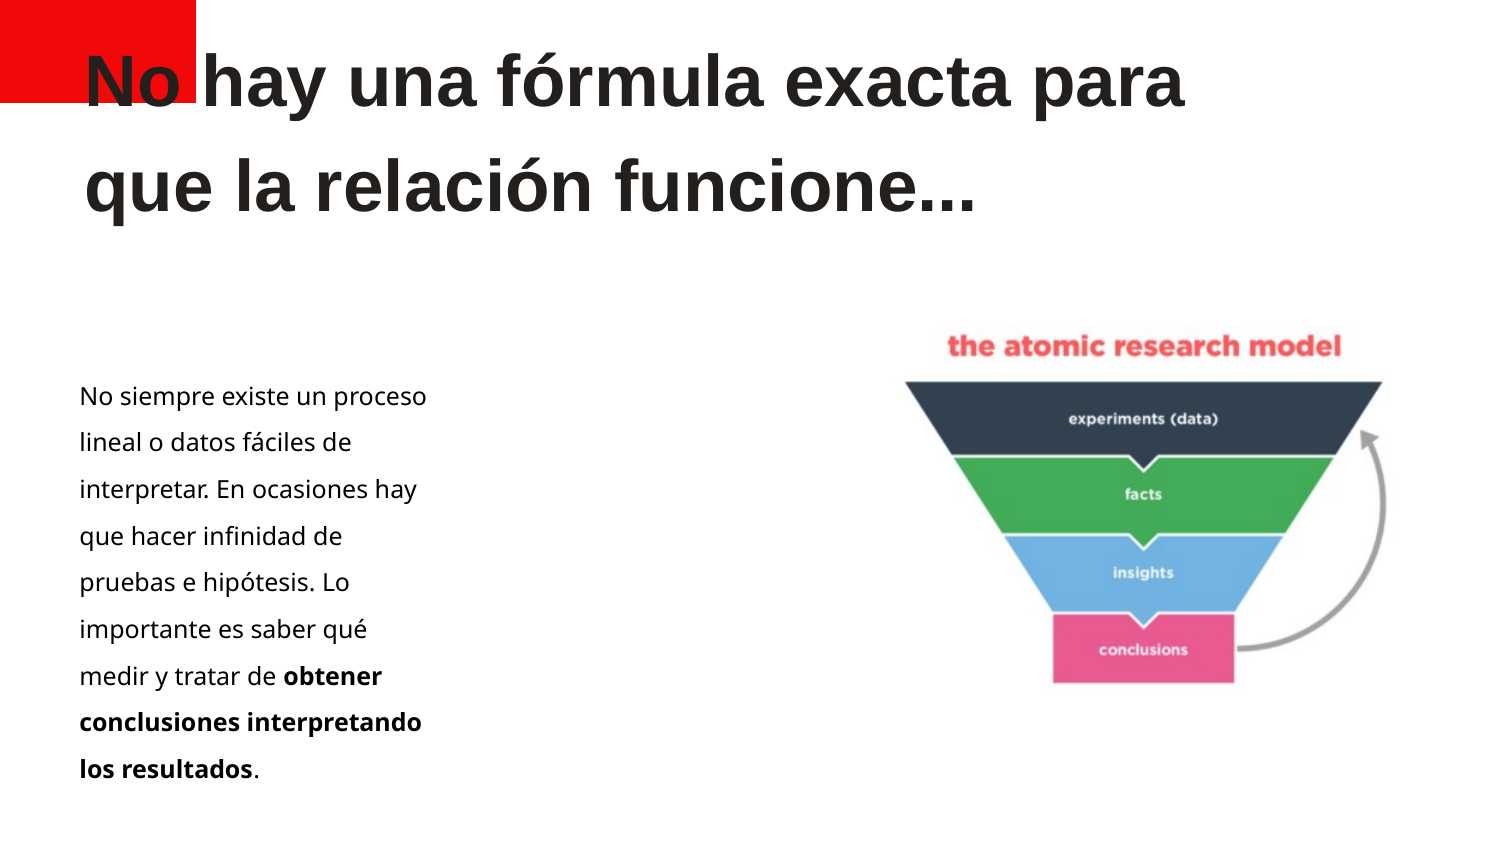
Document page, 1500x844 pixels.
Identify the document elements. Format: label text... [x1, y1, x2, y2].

text_box [0, 0, 196, 103]
text_box No hay una fórmula exacta para que la relación funcione... [84, 16, 1245, 103]
picture [843, 296, 1454, 736]
text_box No siempre existe un proceso lineal o datos fáciles de interpretar. En ocasiones hay que hacer infinidad de pruebas e hipótesis. Lo importante es saber qué medir y tratar de obtener conclusiones interpretando los resultados. [71, 356, 448, 782]
